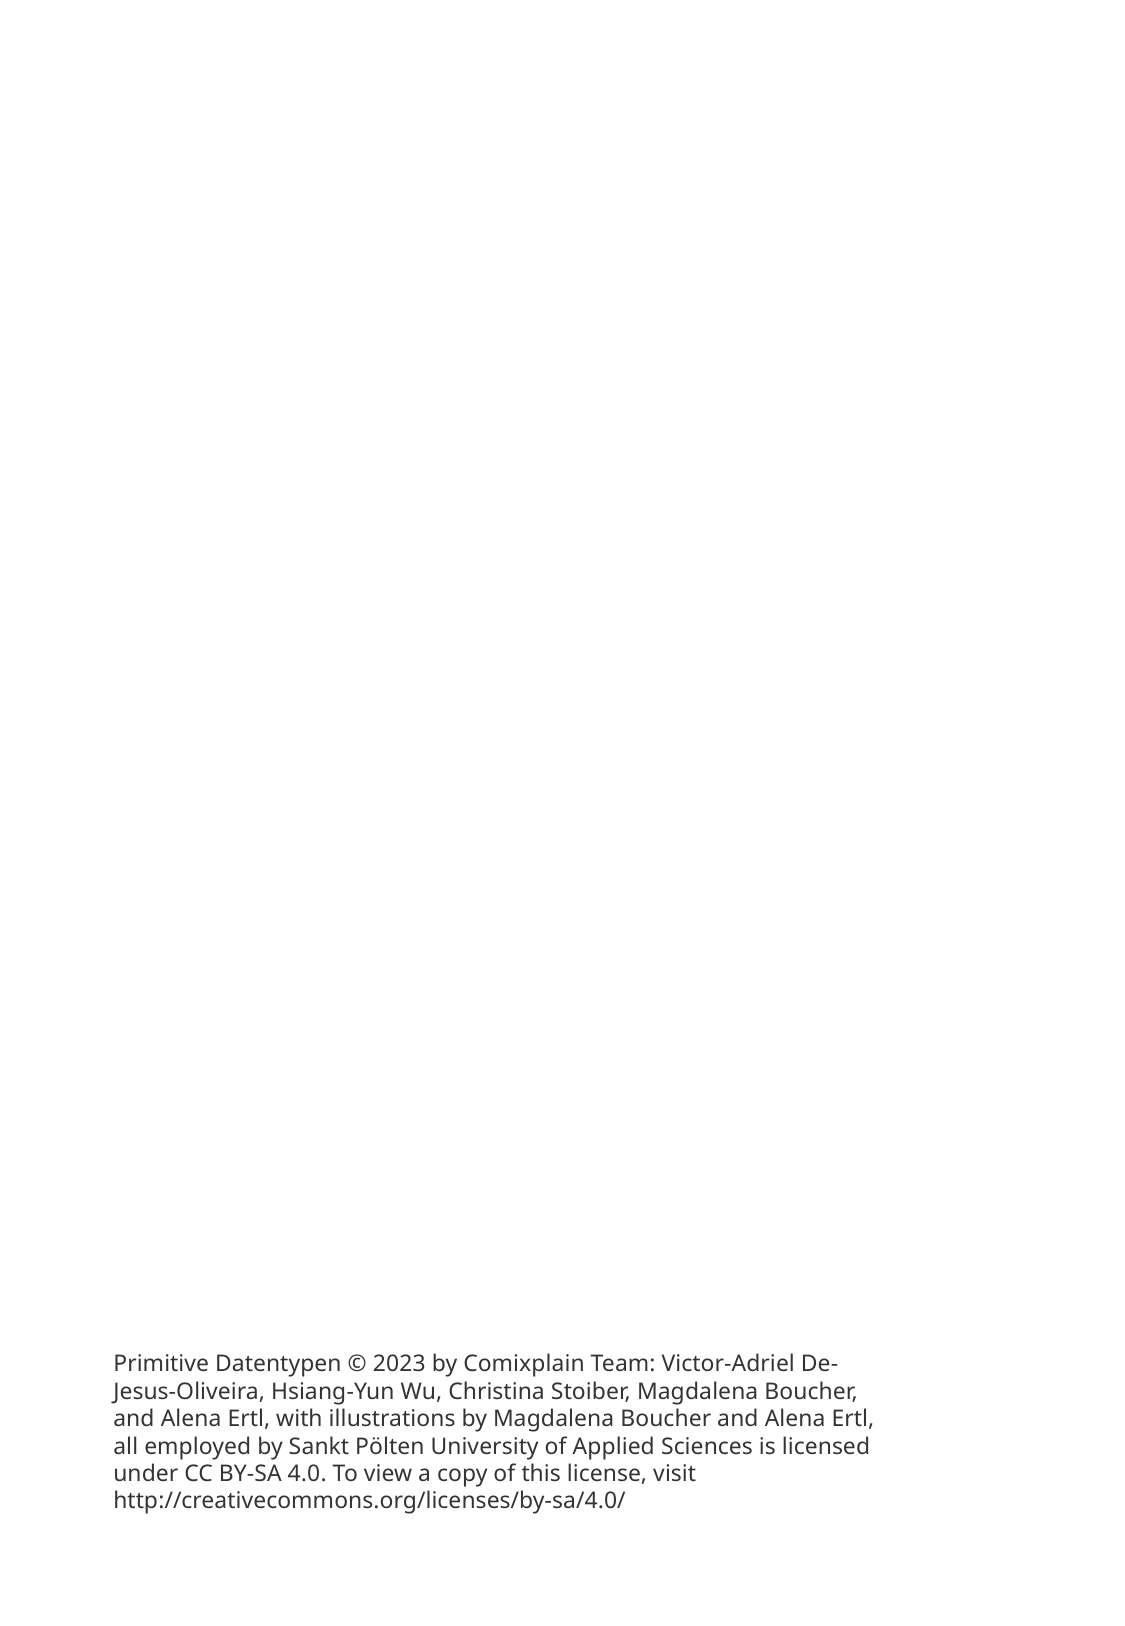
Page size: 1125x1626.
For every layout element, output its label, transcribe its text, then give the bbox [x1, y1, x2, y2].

title Primitive Datentypen © 2023 by Comixplain Team: Victor-Adriel De-Jesus-Oliveira, Hsiang-Yun Wu, Christina Stoiber, Magdalena Boucher, and Alena Ertl, with illustrations by Magdalena Boucher and Alena Ertl, all employed by Sankt Pölten University of Applied Sciences is licensed under CC BY-SA 4.0. To view a copy of this license, visit http://creativecommons.org/licenses/by-sa/4.0/ [98, 1341, 896, 1625]
